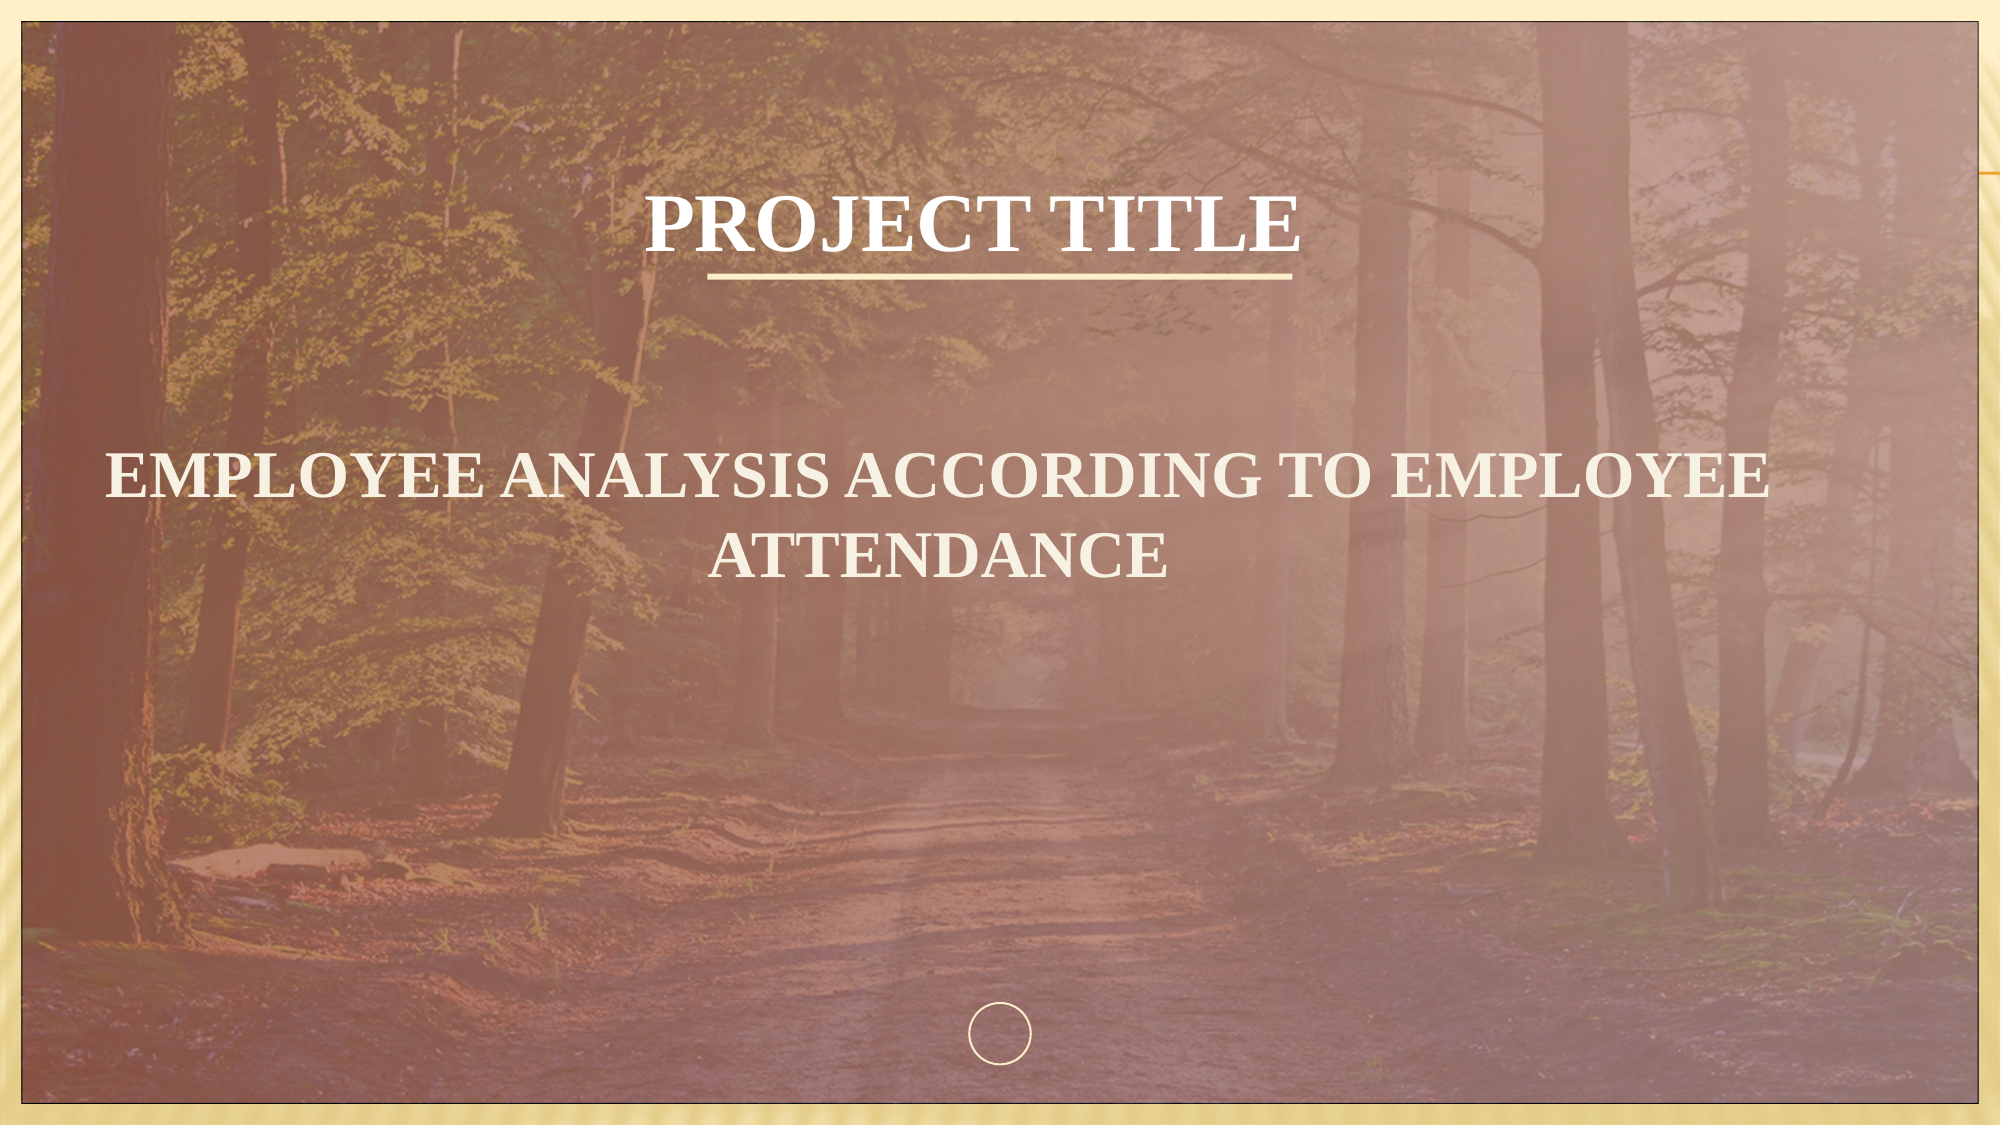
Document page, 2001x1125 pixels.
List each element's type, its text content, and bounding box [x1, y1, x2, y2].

text_box PROJECT TITLE [629, 160, 2000, 276]
picture [21, 21, 1979, 1104]
text_box EMPLOYEE ANALYSIS ACCORDING TO EMPLOYEE ATTENDANCE [33, 423, 1845, 679]
